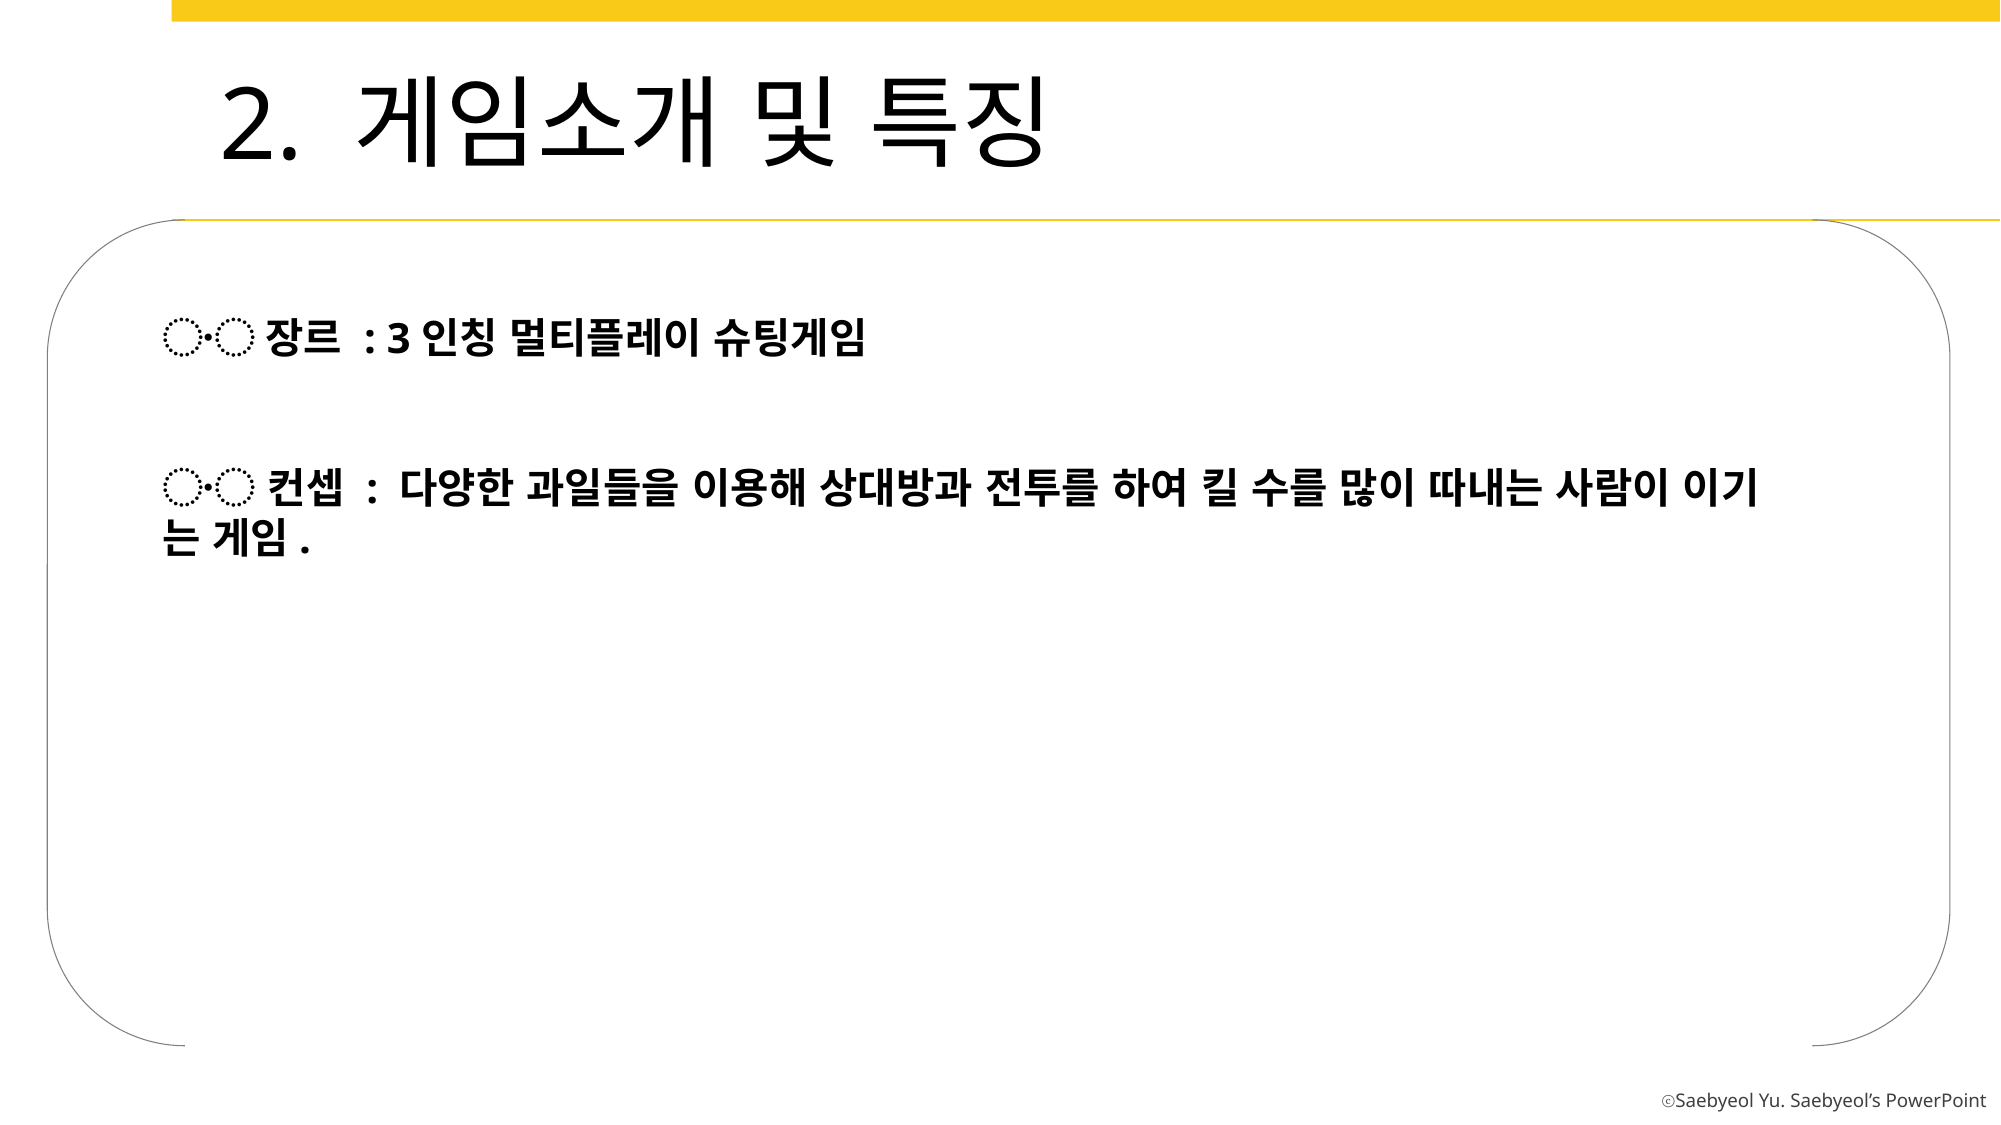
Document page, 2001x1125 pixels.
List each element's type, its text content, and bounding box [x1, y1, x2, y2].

text_box 2. 게임소개 및 특징 [204, 52, 1069, 188]
text_box [46, 220, 1951, 1047]
text_box [171, 0, 2000, 23]
text_box 〮 장르 : 3인칭 멀티플레이 슈팅게임 〮 컨셉 : 다양한 과일들을 이용해 상대방과 전투를 하여 킬 수를 많이 따내는 사람이 이기 는 게임. [147, 304, 1830, 669]
